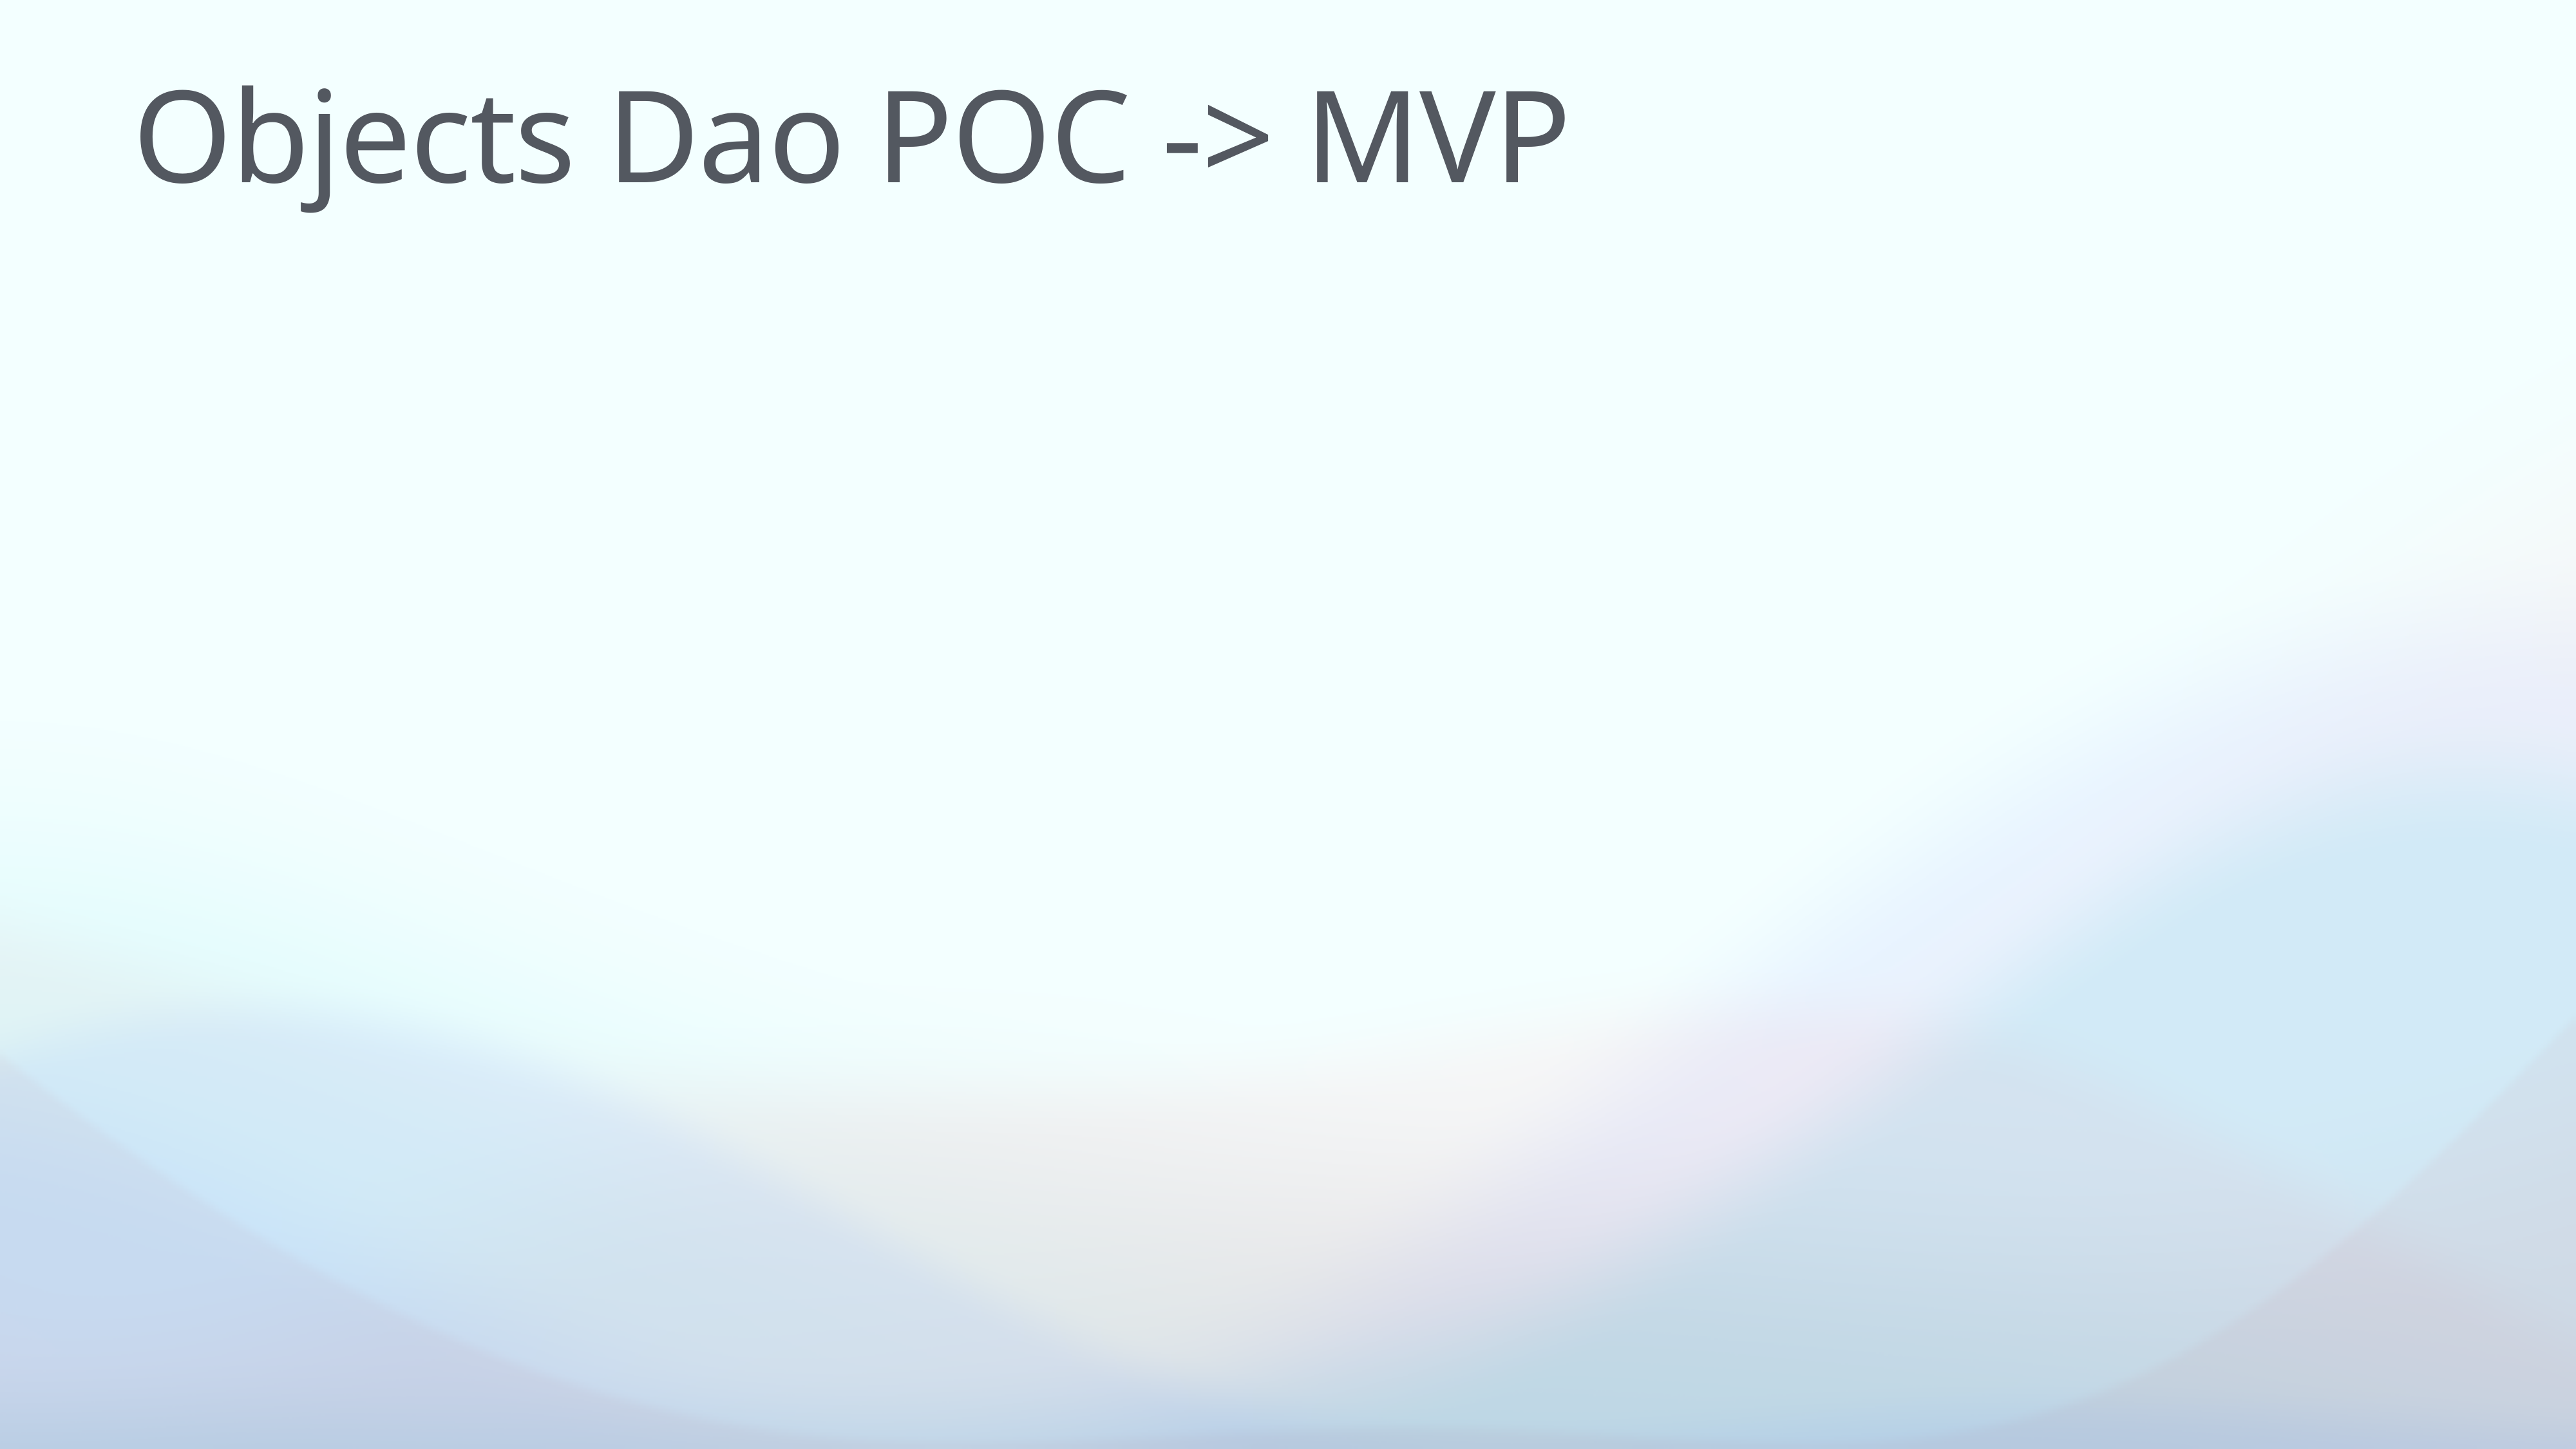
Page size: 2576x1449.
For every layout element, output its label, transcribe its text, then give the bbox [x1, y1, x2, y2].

title Objects Dao POC -> MVP [127, 66, 2449, 246]
picture [0, 0, 2576, 1449]
